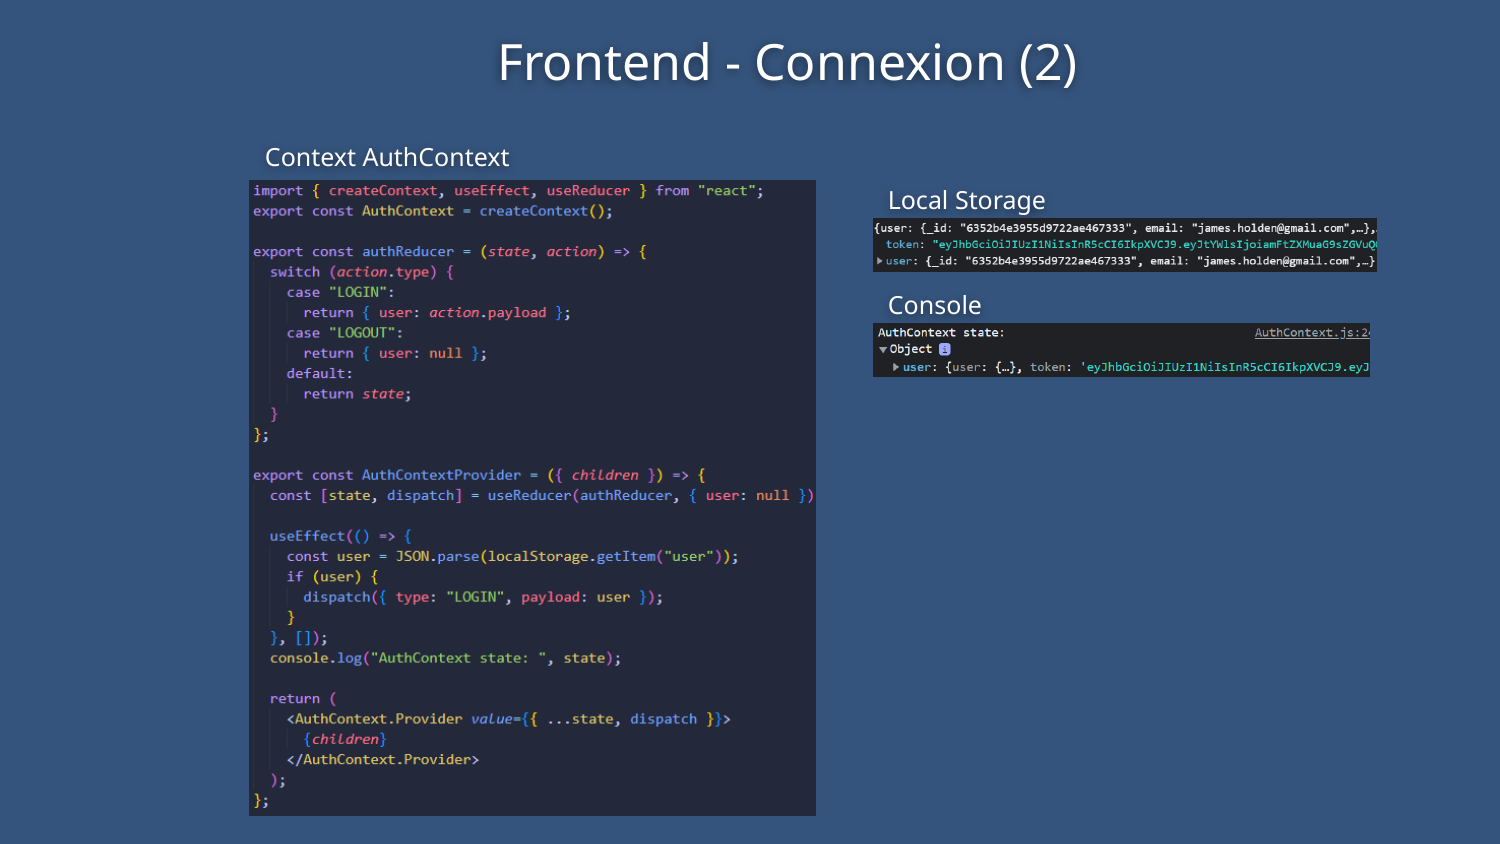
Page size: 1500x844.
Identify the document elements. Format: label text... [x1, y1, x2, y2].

text_box Console [873, 285, 1377, 324]
picture [872, 218, 1377, 272]
picture [249, 180, 816, 816]
picture [872, 323, 1370, 377]
text_box Local Storage [873, 180, 1377, 218]
text_box Context AuthContext [249, 132, 627, 180]
text_box Frontend - Connexion (2) [0, 0, 1500, 133]
